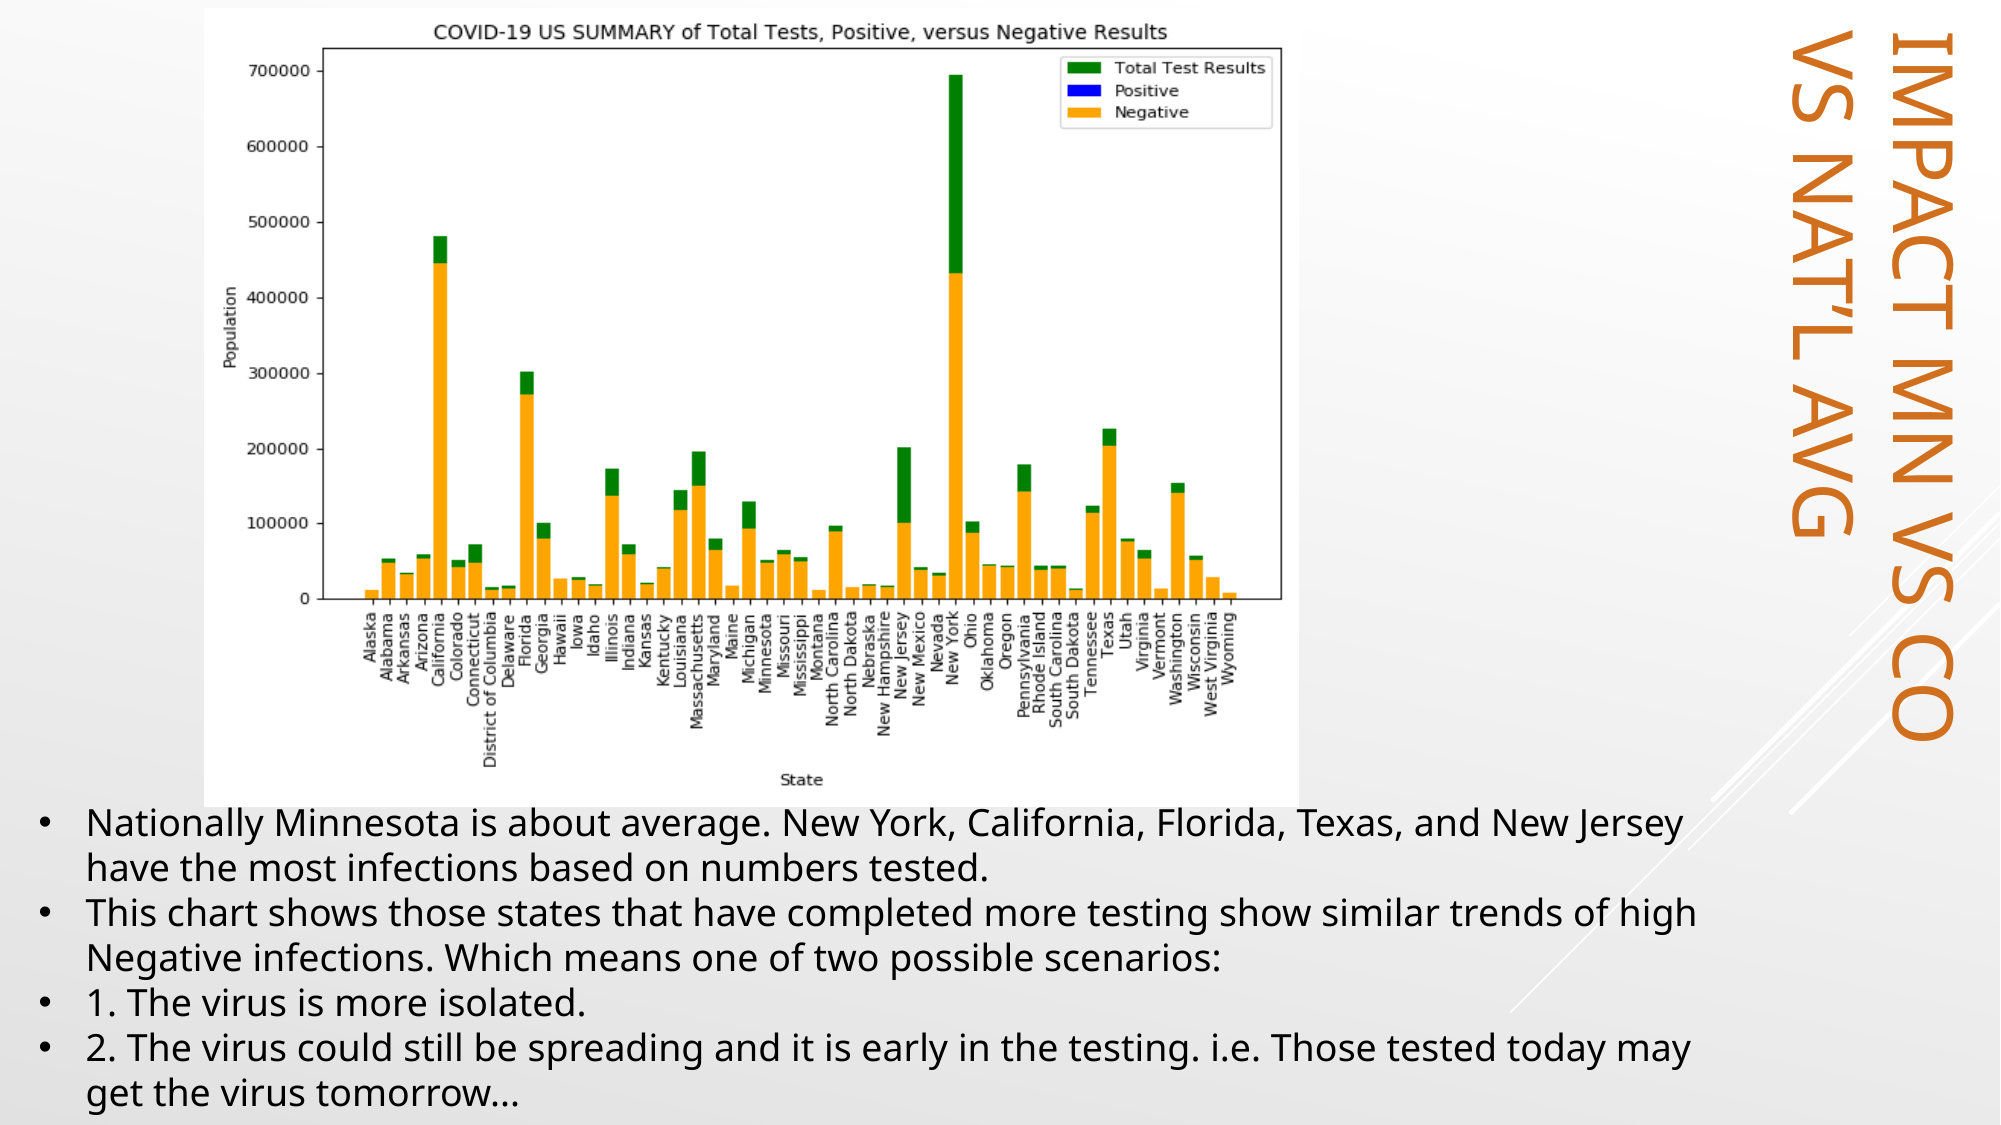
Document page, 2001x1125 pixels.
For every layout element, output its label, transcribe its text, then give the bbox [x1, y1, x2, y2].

picture [204, 8, 1300, 807]
text_box Impact mn vs co vs nat’l avg [1752, 15, 2000, 1125]
text_box Nationally Minnesota is about average. New York, California, Florida, Texas, and New Jersey have the most infections based on numbers tested. This chart shows those states that have completed more testing show similar trends of high Negative infections. Which means one of two possible scenarios: 1. The virus is more isolated. 2. The virus could still be spreading and it is early in the testing. i.e. Those tested today may get the virus tomorrow... [23, 791, 1720, 1122]
